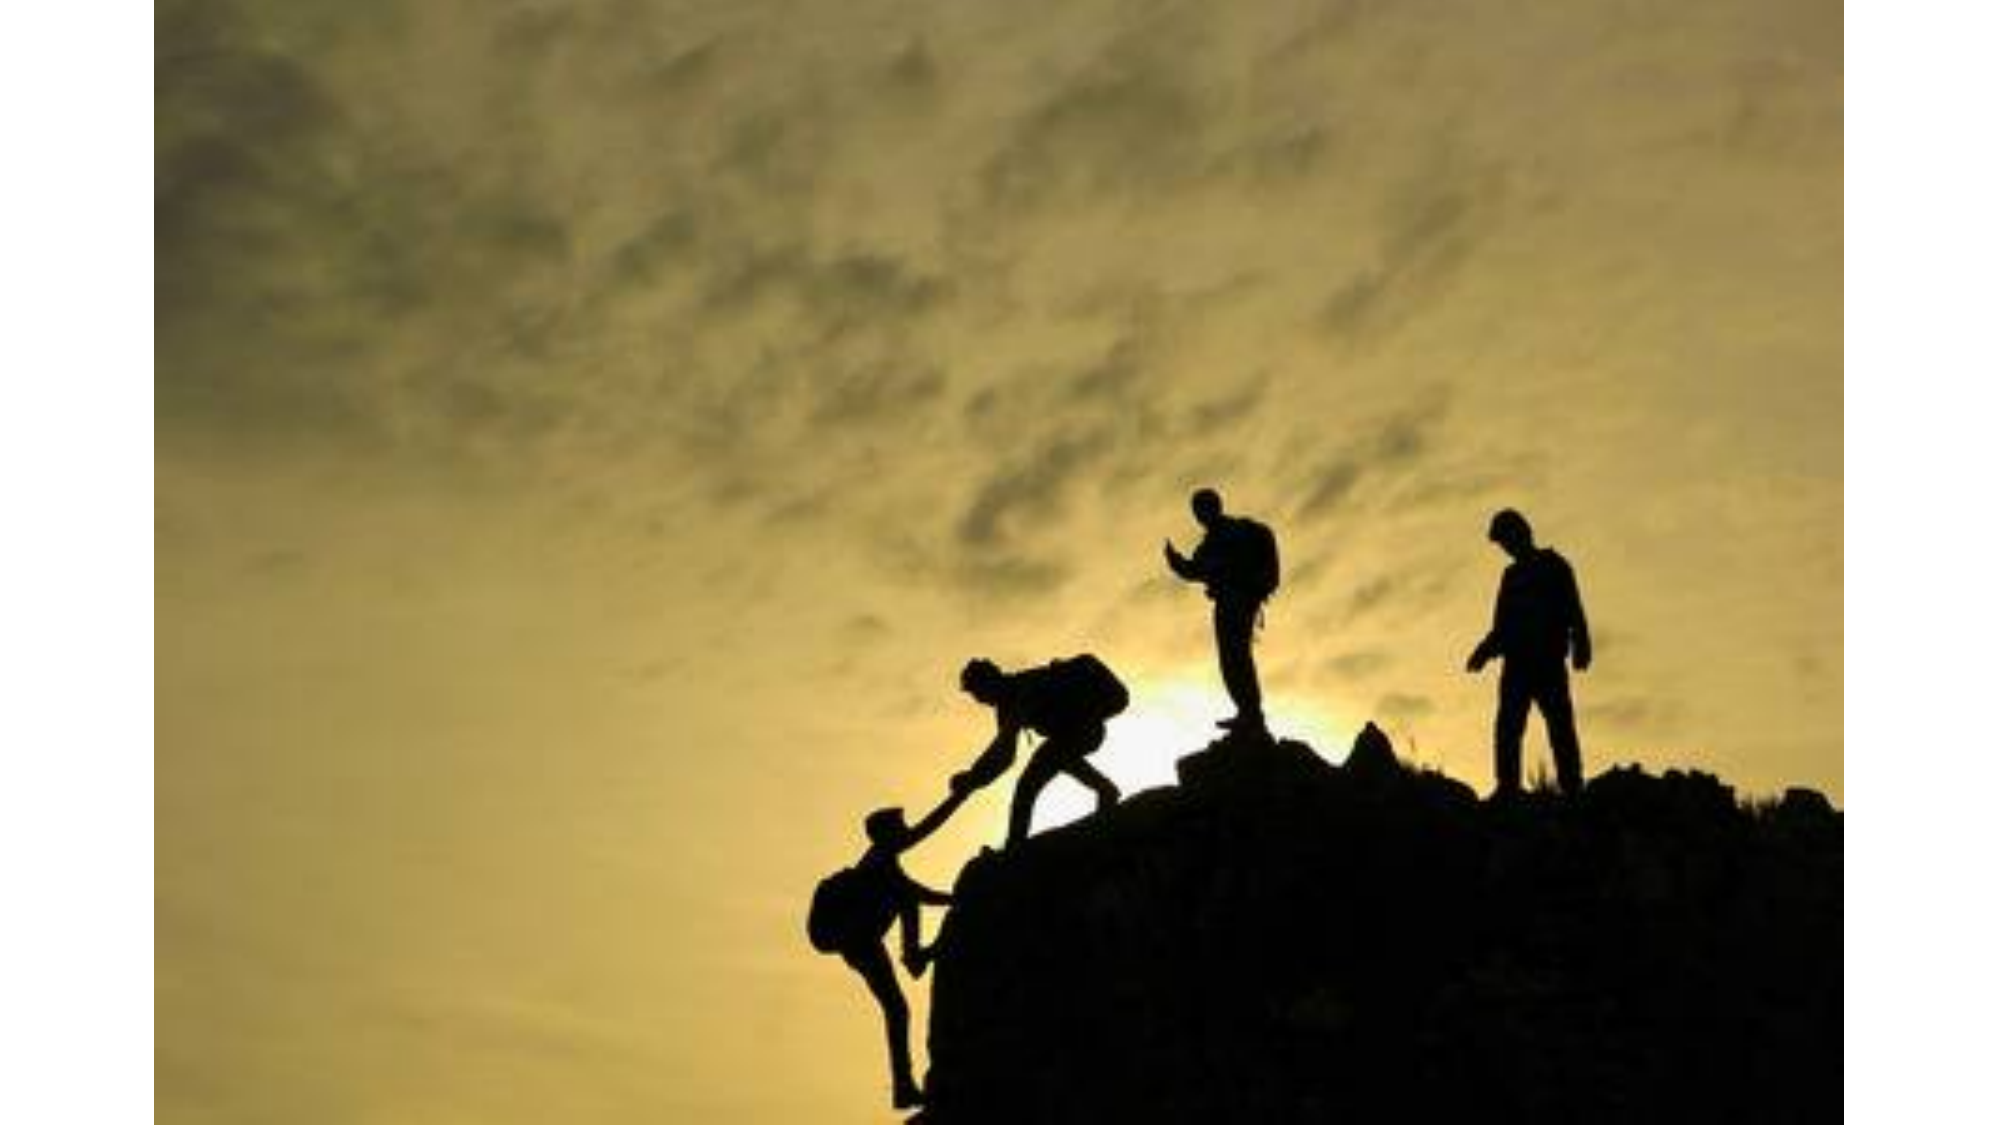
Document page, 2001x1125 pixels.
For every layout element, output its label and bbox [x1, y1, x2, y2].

picture [154, 0, 1844, 1125]
